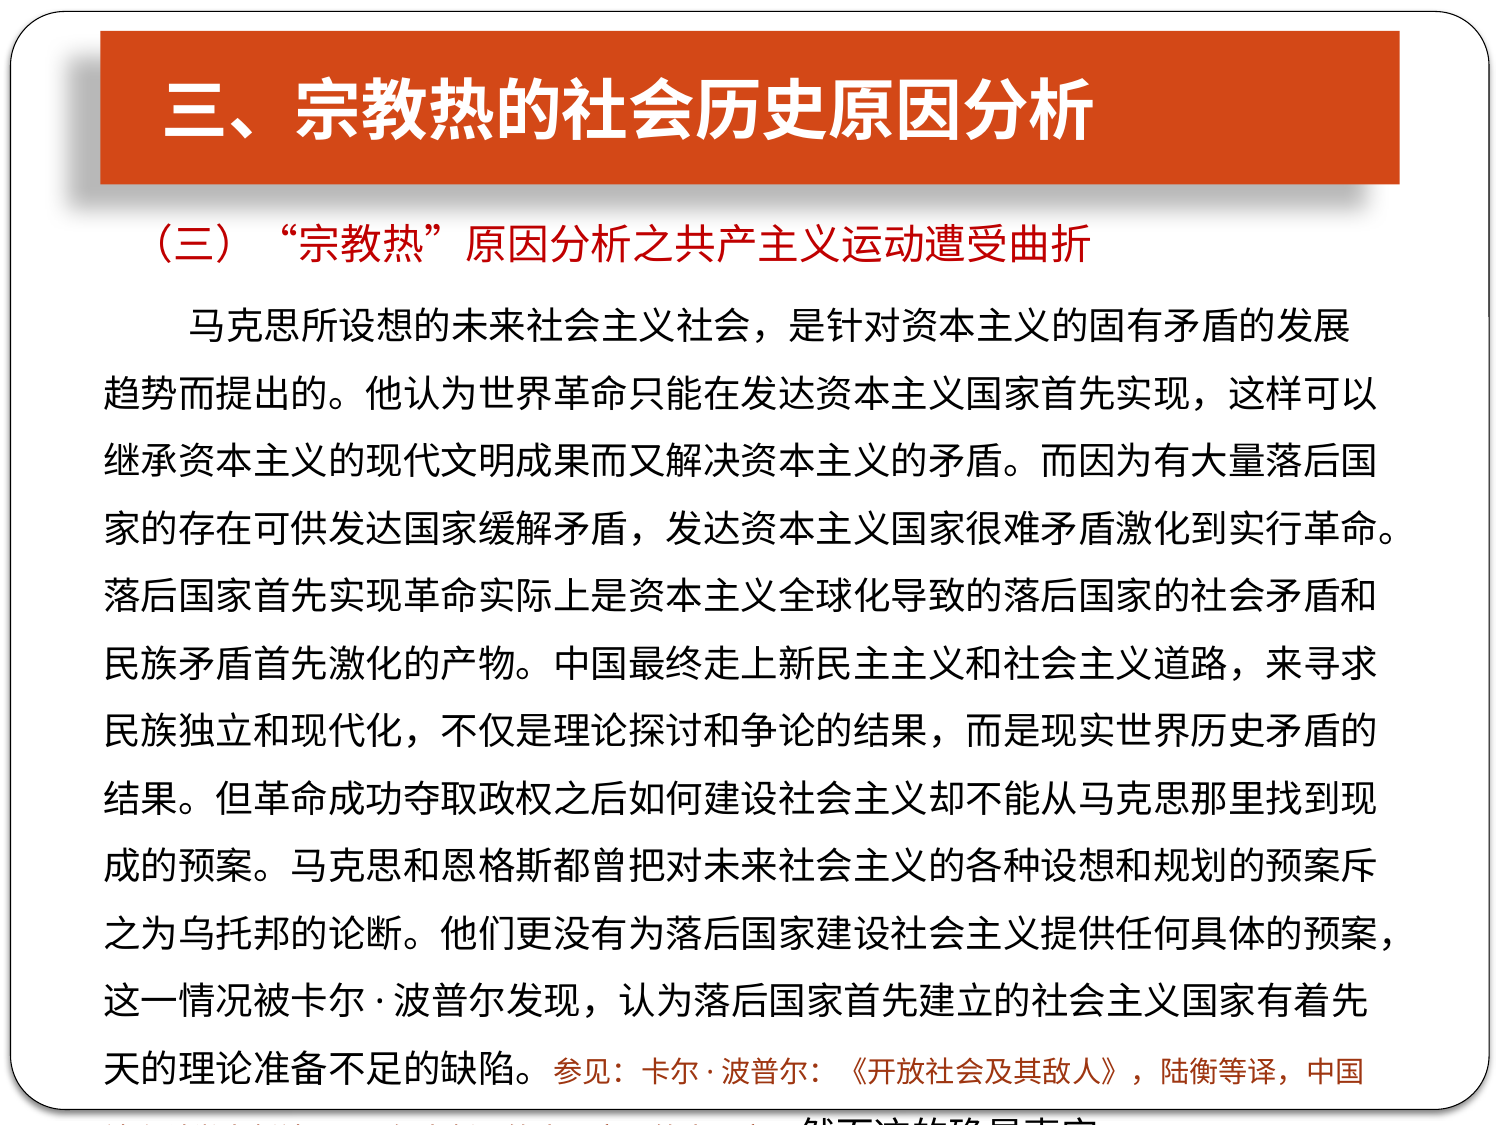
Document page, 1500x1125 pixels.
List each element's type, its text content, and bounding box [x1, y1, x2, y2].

list （三）“宗教热”原因分析之共产主义运动遭受曲折 马克思所设想的未来社会主义社会，是针对资本主义的固有矛盾的发展趋势而提出的。他认为世界革命只能在发达资本主义国家首先实现，这样可以继承资本主义的现代文明成果而又解决资本主义的矛盾。而因为有大量落后国家的存在可供发达国家缓解矛盾，发达资本主义国家很难矛盾激化到实行革命。落后国家首先实现革命实际上是资本主义全球化导致的落后国家的社会矛盾和民族矛盾首先激化的产物。中国最终走上新民主主义和社会主义道路，来寻求民族独立和现代化，不仅是理论探讨和争论的结果，而是现实世界历史矛盾的结果。但革命成功夺取政权之后如何建设社会主义却不能从马克思那里找到现成的预案。马克思和恩格斯都曾把对未来社会主义的各种设想和规划的预案斥之为乌托邦的论断。他们更没有为落后国家建设社会主义提供任何具体的预案，这一情况被卡尔·波普尔发现，认为落后国家首先建立的社会主义国家有着先天的理论准备不足的缺陷。参见：卡尔·波普尔：《开放社会及其敌人》，陆衡等译，中国社会科学出版社1999年出版，第十三章、第十五章。然而这的确是事实。 [88, 681, 1400, 1125]
text_box [100, 679, 966, 763]
list （三）“宗教热”原因分析之共产主义运动遭受曲折 马克思所设想的未来社会主义社会，是针对资本主义的固有矛盾的发展趋势而提出的。他认为世界革命只能在发达资本主义国家首先实现，这样可以继承资本主义的现代文明成果而又解决资本主义的矛盾。而因为有大量落后国家的存在可供发达国家缓解矛盾，发达资本主义国家很难矛盾激化到实行革命。落后国家首先实现革命实际上是资本主义全球化导致的落后国家的社会矛盾和民族矛盾首先激化的产物。中国最终走上新民主主义和社会主义道路，来寻求民族独立和现代化，不仅是理论探讨和争论的结果，而是现实世界历史矛盾的结果。但革命成功夺取政权之后如何建设社会主义却不能从马克思那里找到现成的预案。马克思和恩格斯都曾把对未来社会主义的各种设想和规划的预案斥之为乌托邦的论断。他们更没有为落后国家建设社会主义提供任何具体的预案，这一情况被卡尔·波普尔发现，认为落后国家首先建立的社会主义国家有着先天的理论准备不足的缺陷。参见：卡尔·波普尔：《开放社会及其敌人》，陆衡等译，中国社会科学出版社1999年出版，第十三章、第十五章。然而这的确是事实。 [88, 208, 1400, 597]
text_box [53, 597, 1455, 681]
text_box [643, 475, 1447, 549]
text_box 三、宗教热的社会历史原因分析 [99, 30, 1401, 185]
